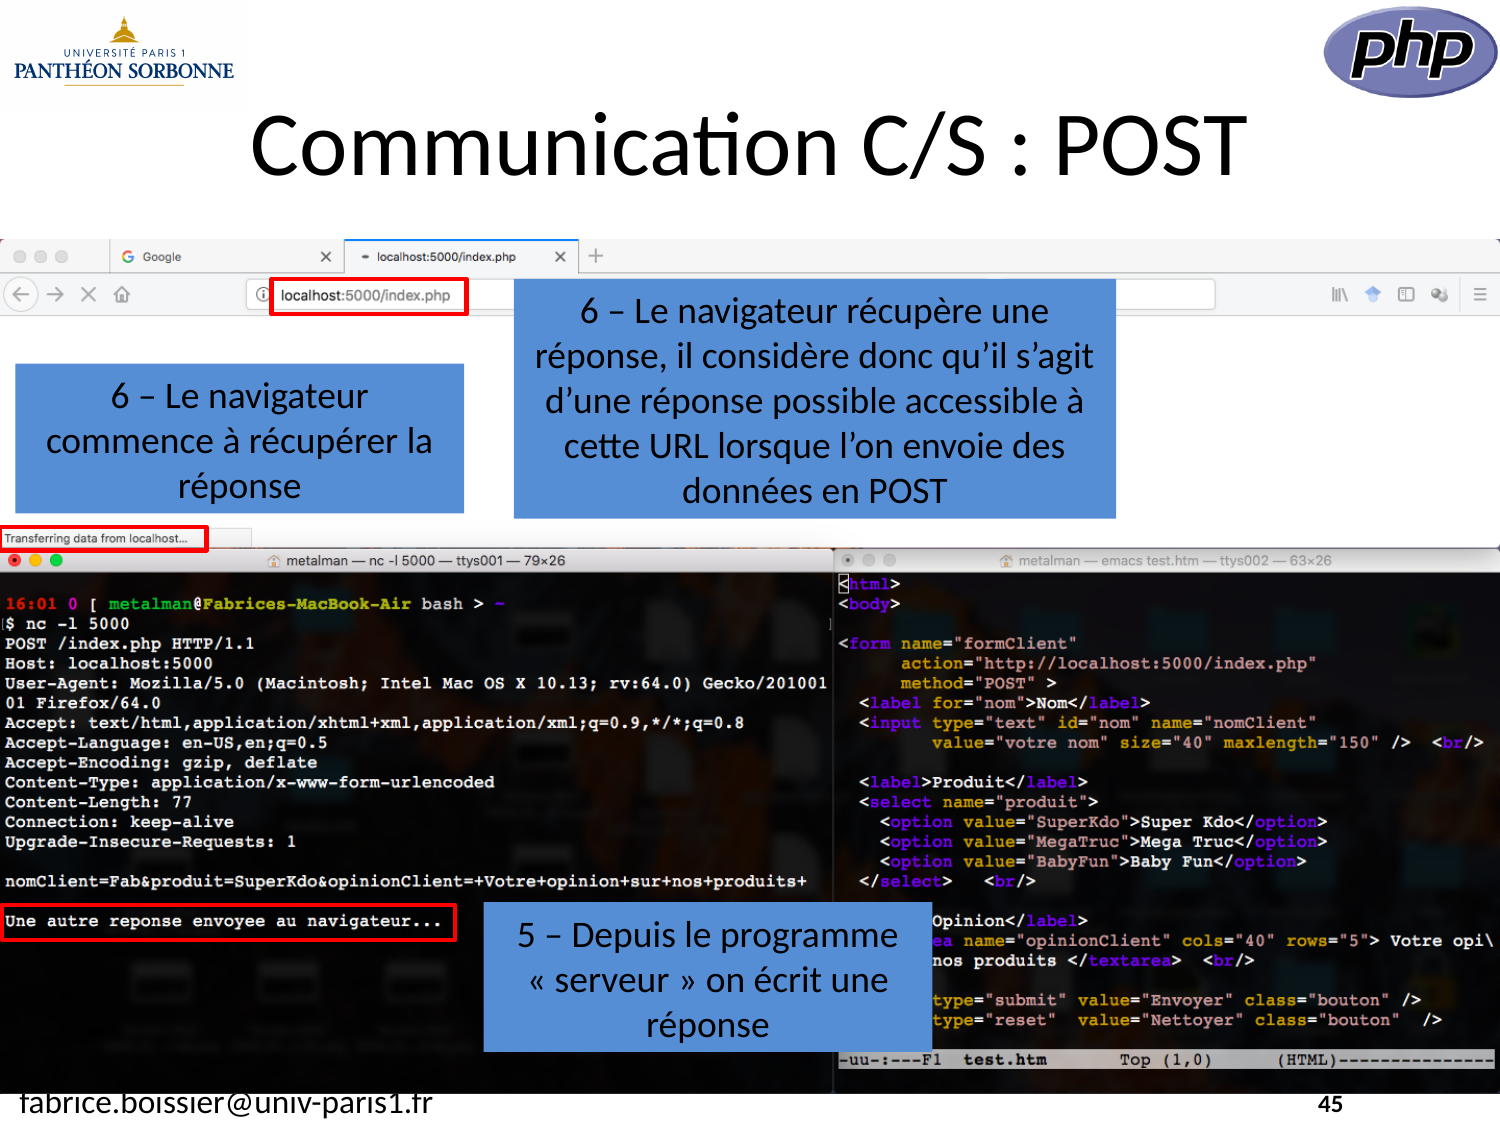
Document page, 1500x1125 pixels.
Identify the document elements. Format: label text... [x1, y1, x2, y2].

slide_number 45 [1156, 1101, 1500, 1125]
picture [1321, 0, 1500, 119]
picture [0, 239, 1500, 1095]
title Communication C/S : POST [75, 45, 1425, 233]
picture [0, 2, 248, 114]
